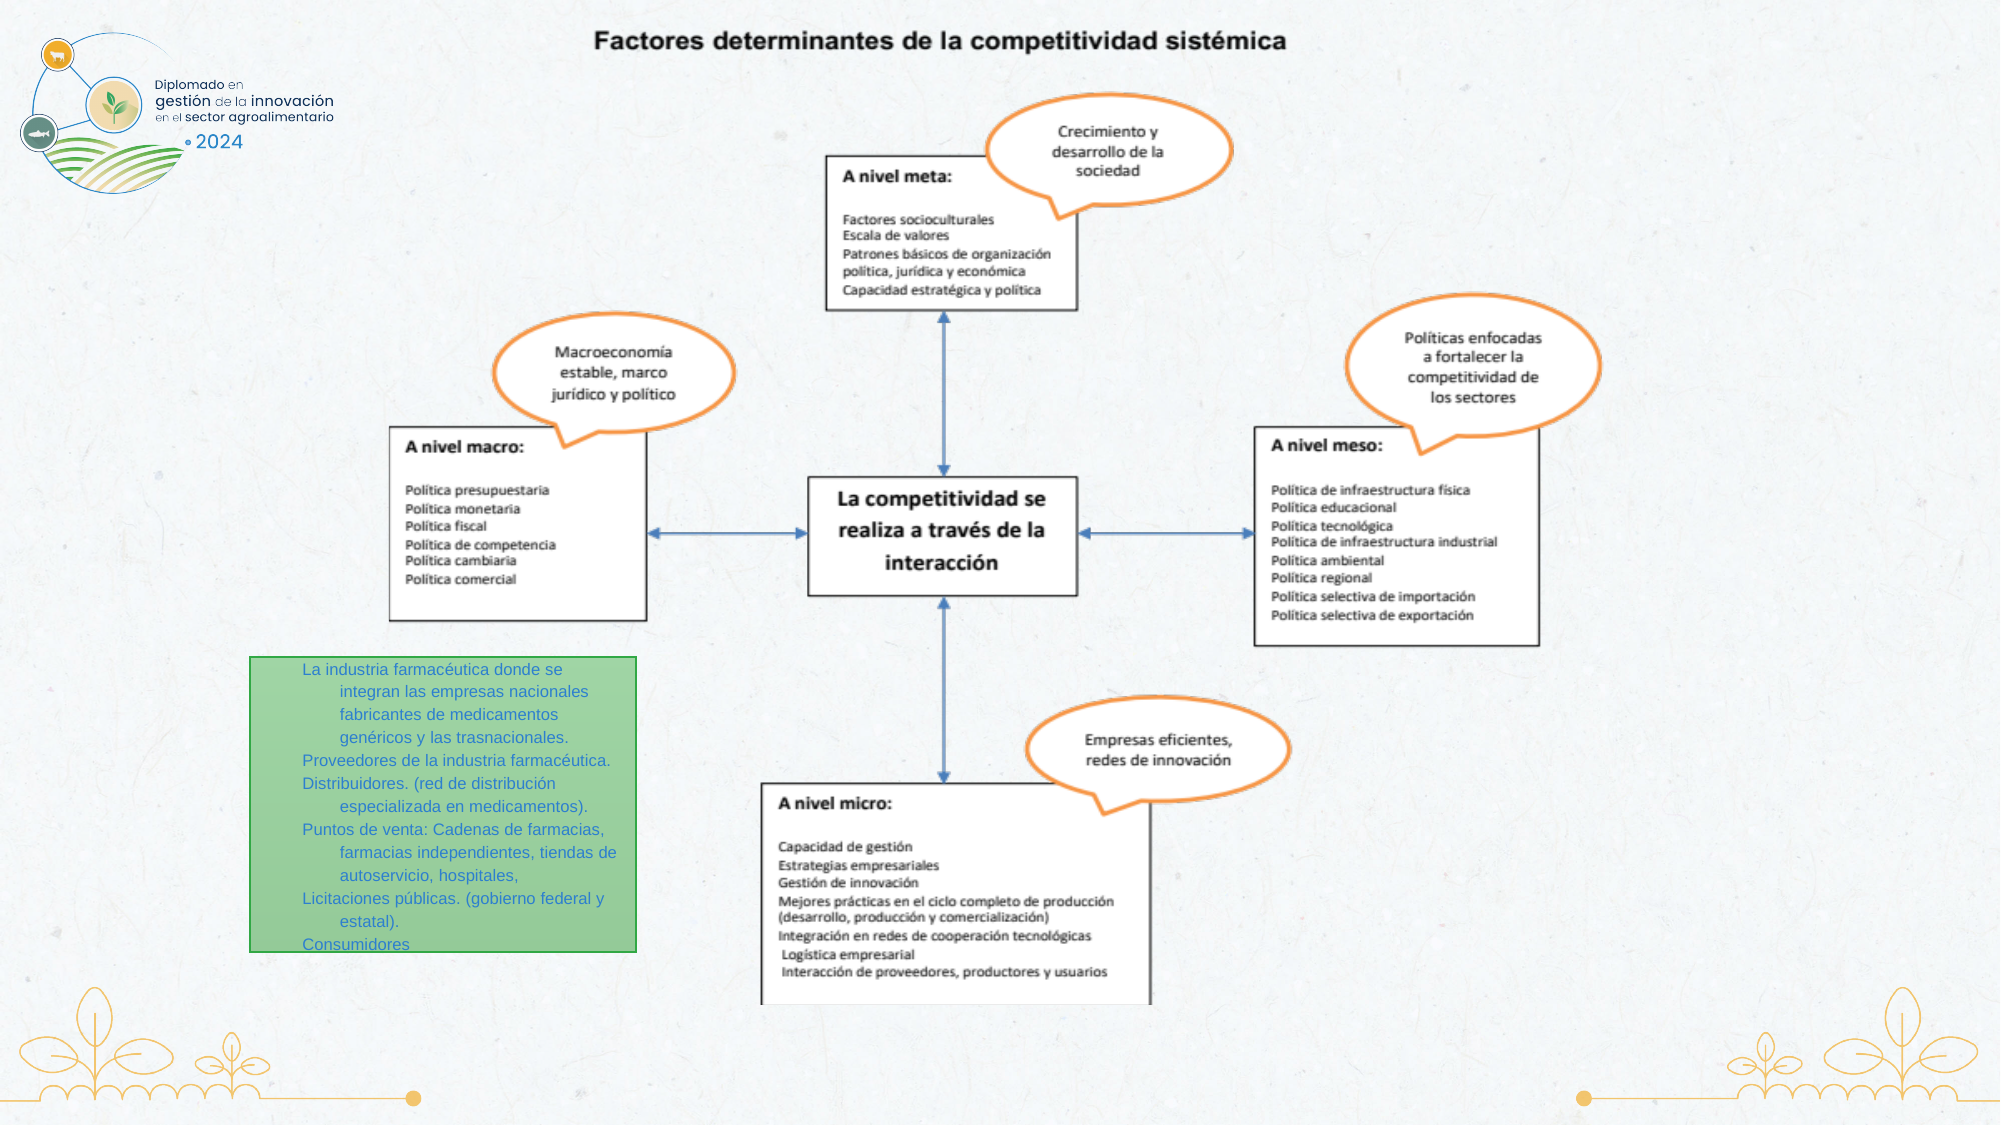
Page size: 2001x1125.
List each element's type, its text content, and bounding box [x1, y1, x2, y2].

text_box La industria farmacéutica donde se integran las empresas nacionales fabricantes de medicamentos genéricos y las trasnacionales. Proveedores de la industria farmacéutica. Distribuidores. (red de distribución especializada en medicamentos). Puntos de venta: Cadenas de farmacias, farmacias independientes, tiendas de autoservicio, hospitales, Licitaciones públicas. (gobierno federal y estatal). Consumidores [249, 656, 388, 953]
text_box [388, 26, 1605, 1006]
picture [1568, 981, 2001, 1117]
picture [0, 981, 429, 1117]
picture [9, 27, 344, 196]
